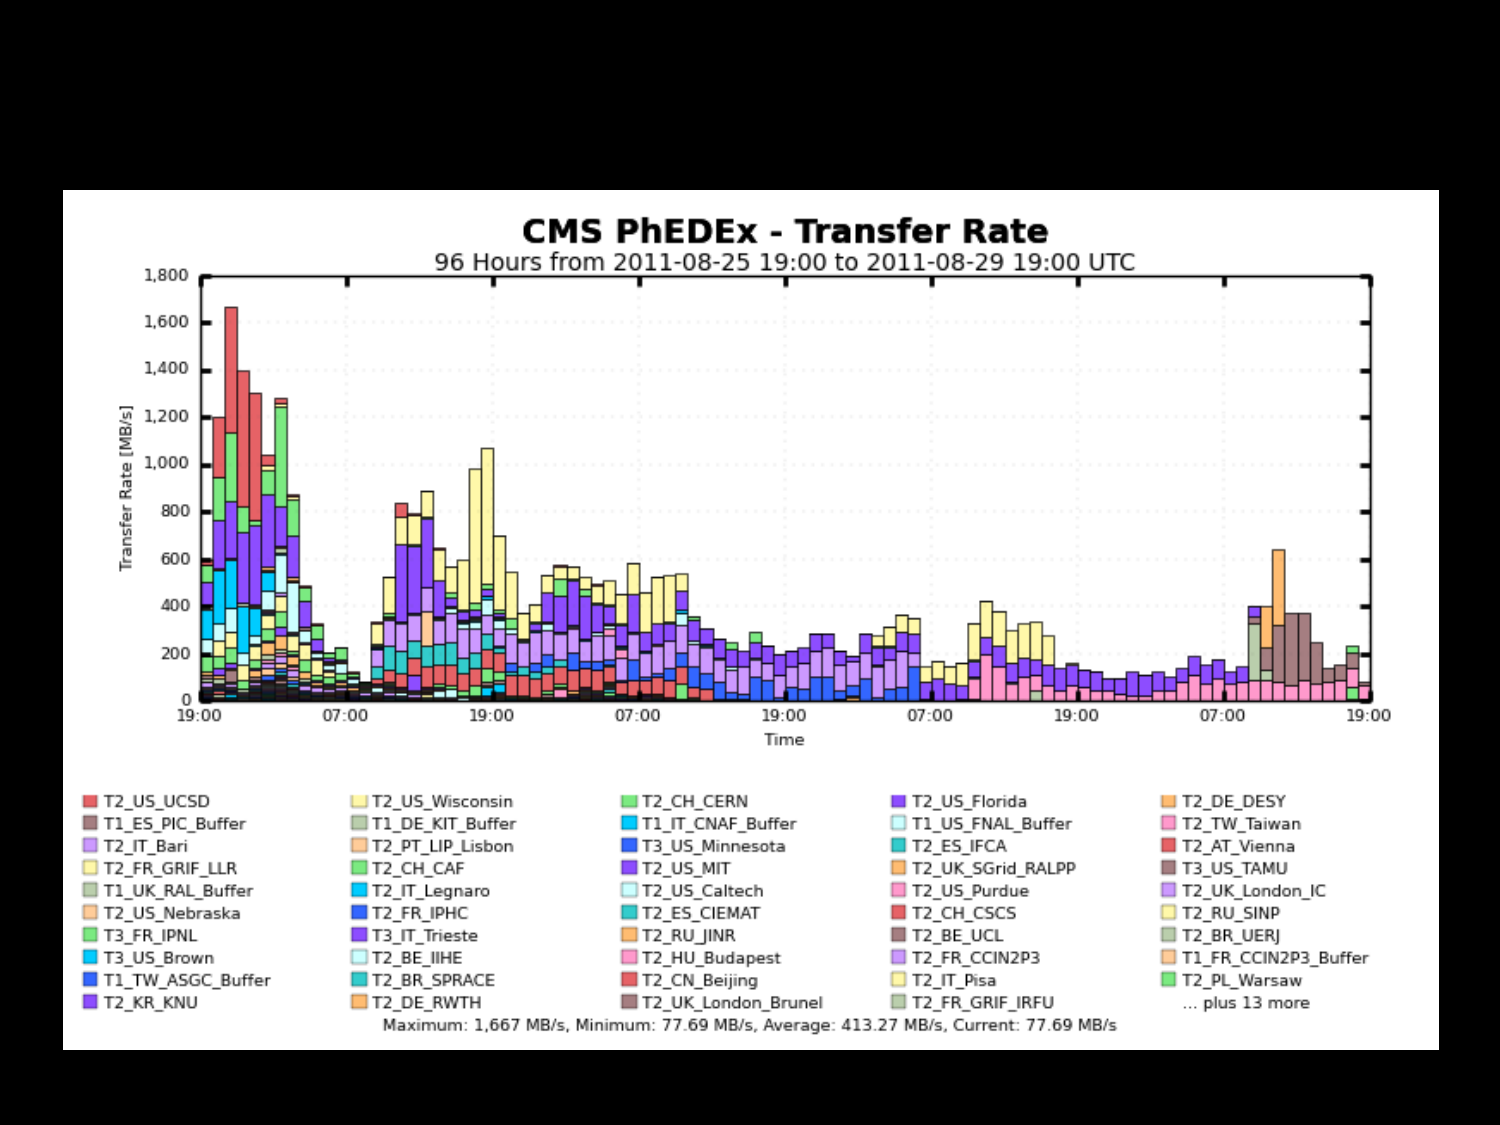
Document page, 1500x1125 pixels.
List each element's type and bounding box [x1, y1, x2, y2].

picture [63, 190, 1440, 1051]
